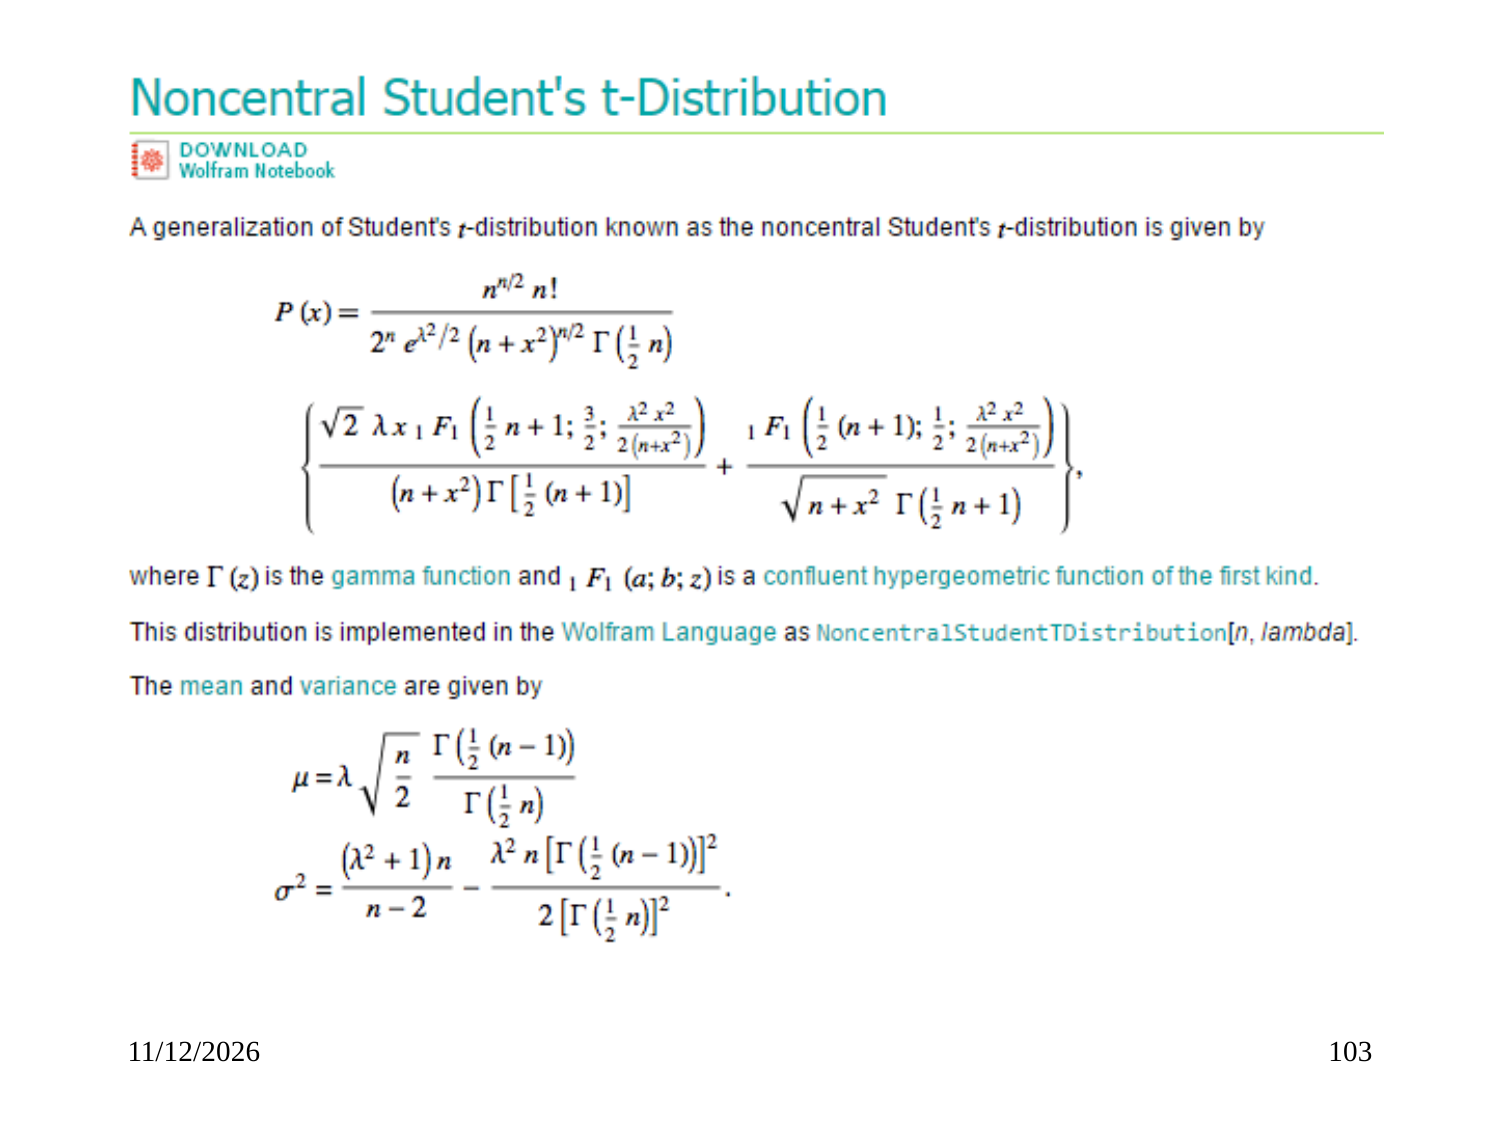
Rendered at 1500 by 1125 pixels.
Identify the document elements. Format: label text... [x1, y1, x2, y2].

picture [99, 62, 1385, 1013]
slide_number 103 [1074, 1024, 1388, 1101]
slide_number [112, 1024, 426, 1101]
